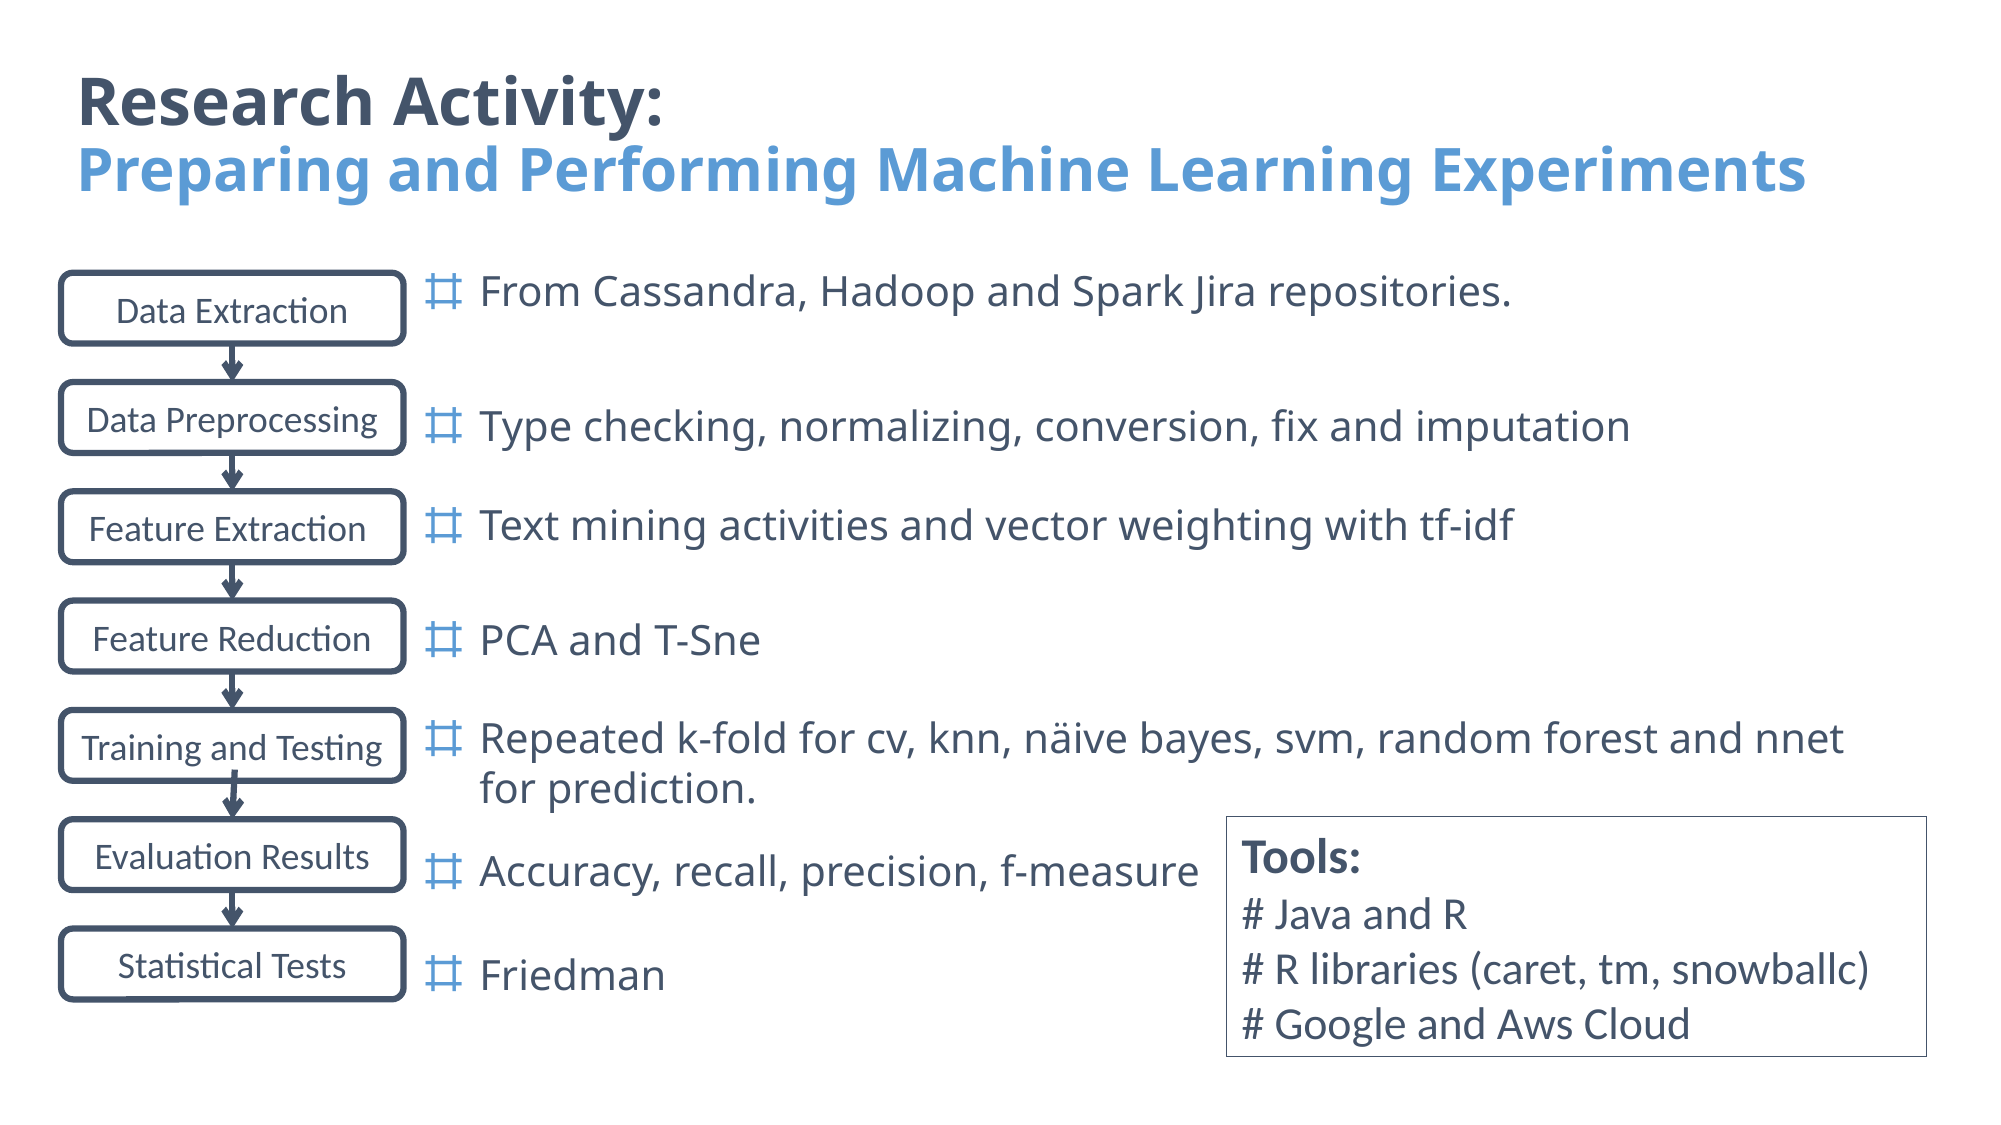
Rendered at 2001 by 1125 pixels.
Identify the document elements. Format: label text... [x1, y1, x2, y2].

text_box Statistical Tests [60, 927, 405, 1001]
text_box Repeated k-fold for cv, knn, näive bayes, svm, random forest and nnet for prediction. [408, 704, 1900, 812]
text_box Feature Extraction [60, 490, 405, 564]
text_box Accuracy, recall, precision, f-measure [408, 812, 1900, 903]
text_box Text mining activities and vector weighting with tf-idf [408, 491, 1900, 557]
text_box From Cassandra, Hadoop and Spark Jira repositories. [408, 257, 1962, 323]
text_box Data Preprocessing [60, 380, 405, 454]
text_box Data Extraction [60, 271, 405, 345]
text_box Evaluation Results [60, 818, 405, 892]
title Research Activity: Preparing and Performing Machine Learning Experiments [61, 59, 1962, 214]
text_box PCA and T-Sne [408, 581, 1900, 671]
text_box Friedman [408, 909, 1900, 1007]
text_box Tools: # Java and R # R libraries (caret, tm, snowballc) # Google and Aws Cloud [1226, 816, 1927, 1057]
text_box Feature Reduction [60, 599, 405, 673]
text_box Training and Testing [60, 708, 405, 782]
text_box Type checking, normalizing, conversion, fix and imputation [408, 367, 1900, 457]
